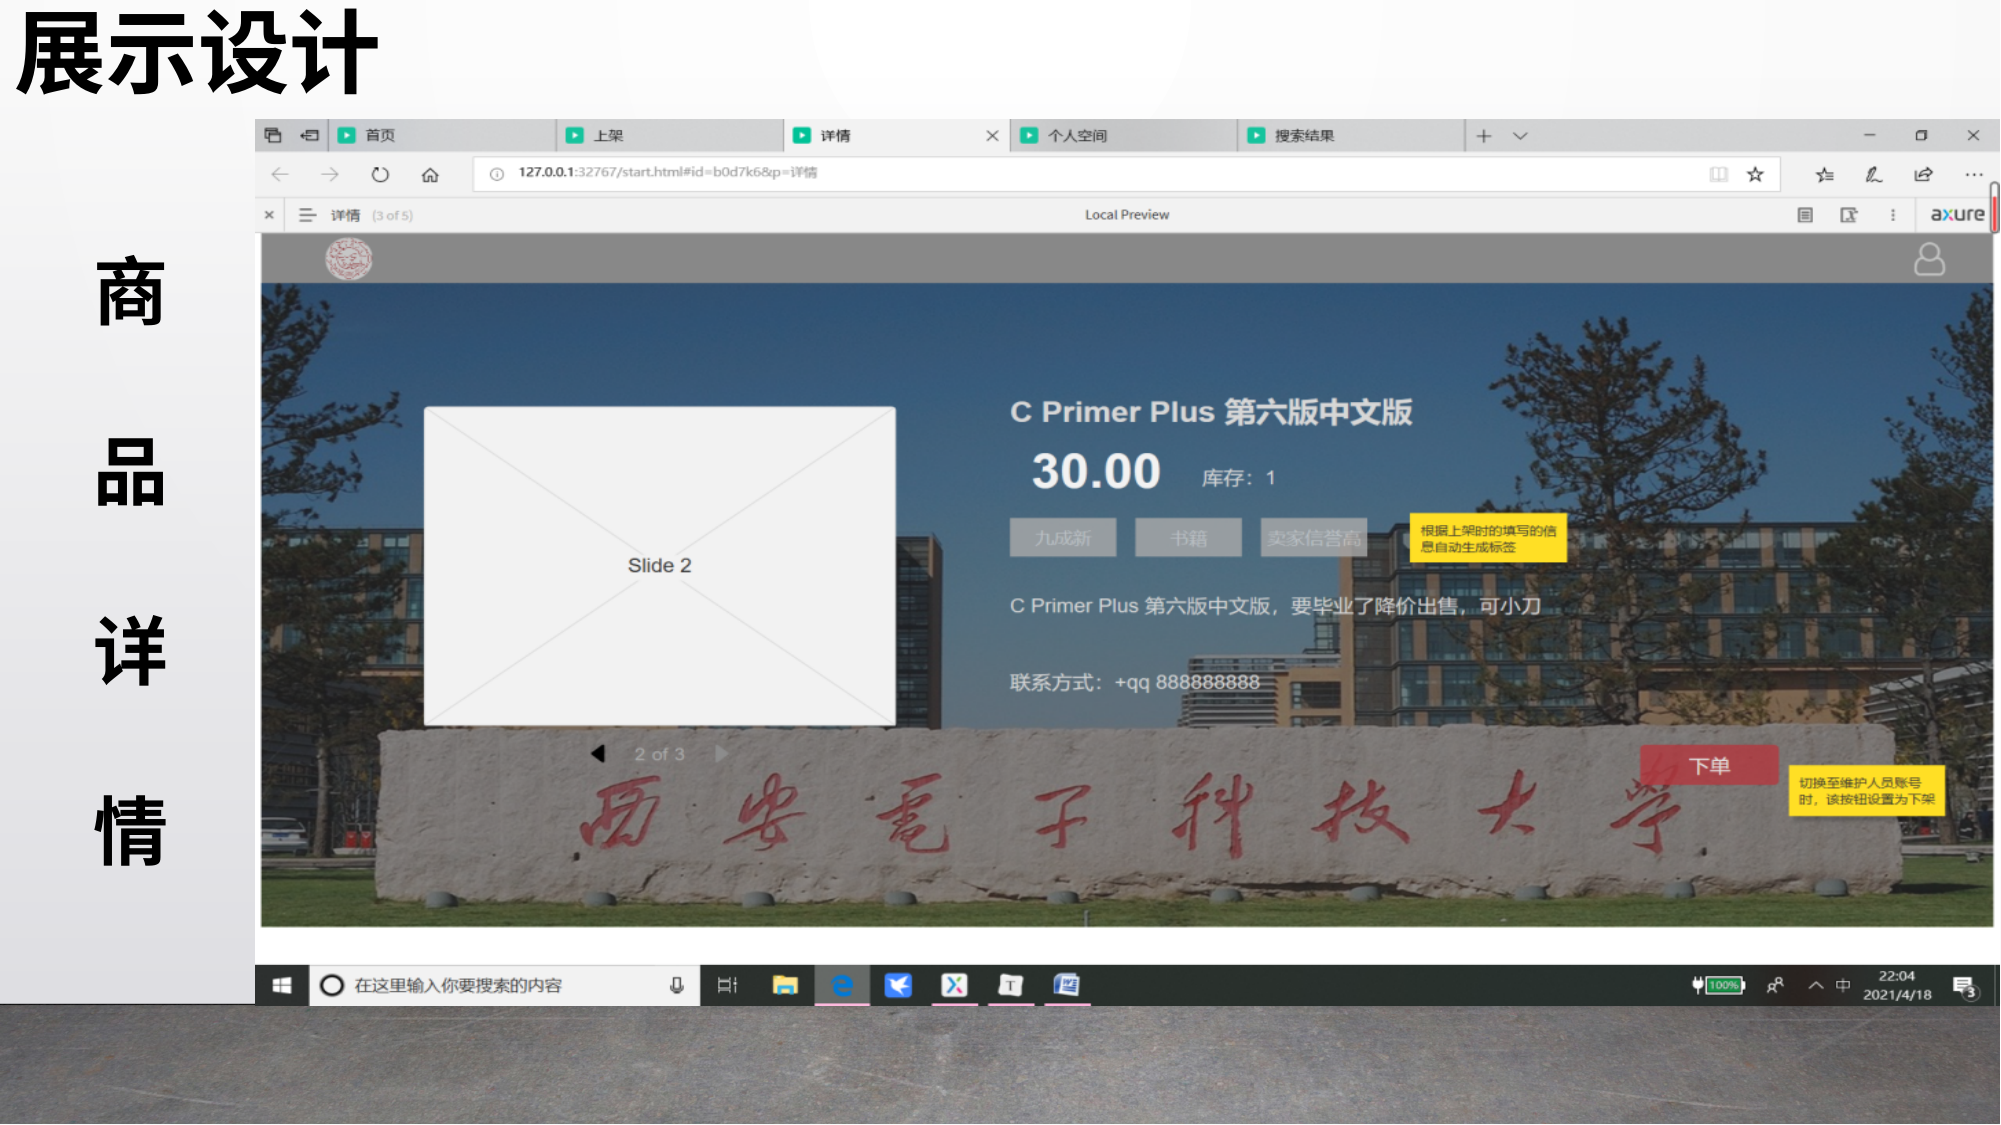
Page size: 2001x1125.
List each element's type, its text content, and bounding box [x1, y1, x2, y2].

text_box 商 品 详 情 [79, 236, 177, 882]
picture [0, 118, 2000, 1124]
text_box 展示设计 [0, 0, 1576, 173]
